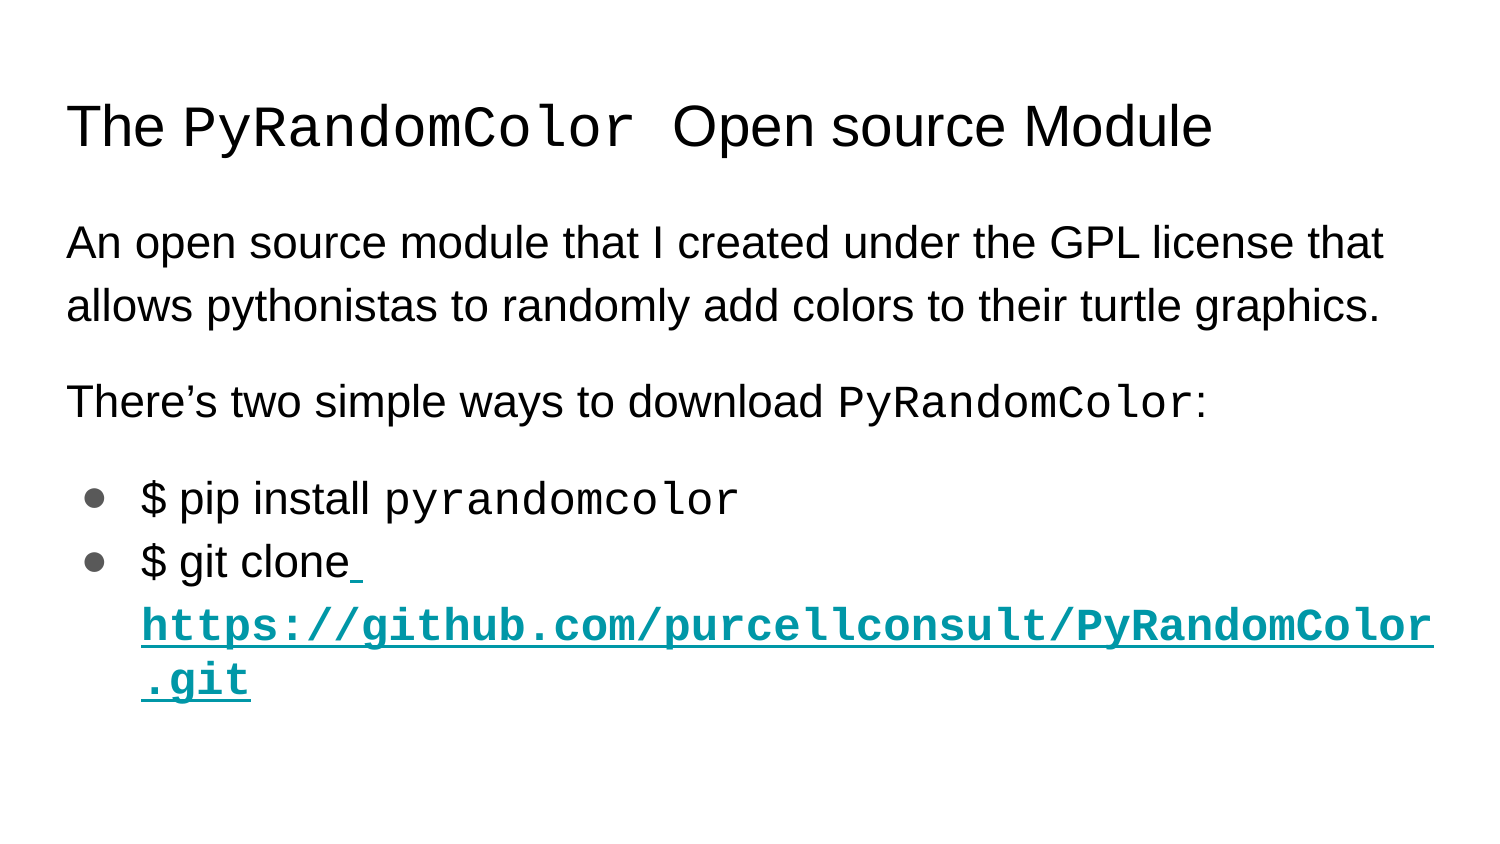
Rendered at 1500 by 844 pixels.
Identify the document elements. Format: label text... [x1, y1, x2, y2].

list An open source module that I created under the GPL license that allows pythonistas to randomly add colors to their turtle graphics. There’s two simple ways to download PyRandomColor: $ pip install pyrandomcolor $ git clone https://github.com/purcellconsult/PyRandomColor.git [51, 189, 1449, 750]
title The PyRandomColor Open source Module [51, 72, 1449, 167]
